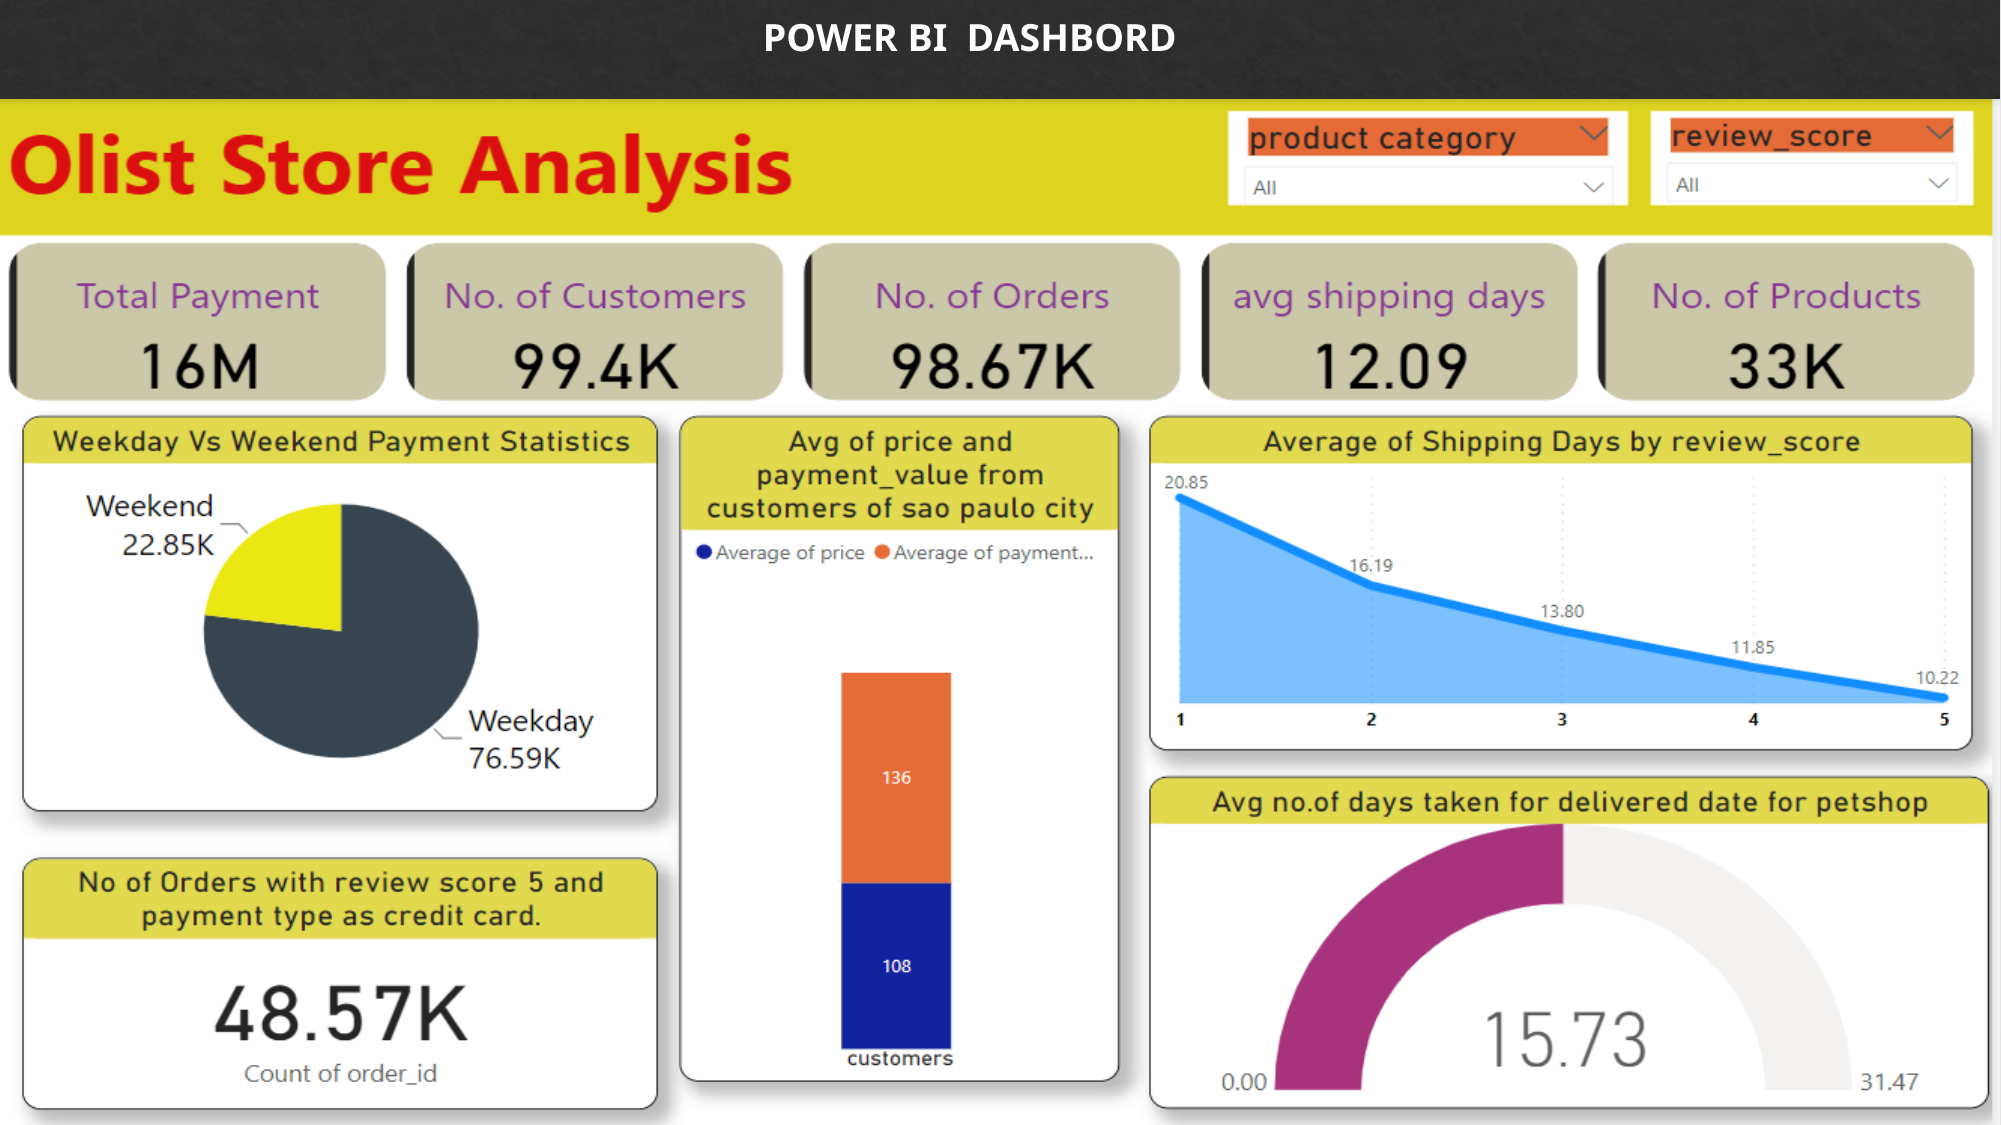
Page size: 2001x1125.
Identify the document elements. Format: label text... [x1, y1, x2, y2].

text_box POWER BI DASHBORD [284, 6, 1656, 67]
picture [0, 99, 2000, 1125]
